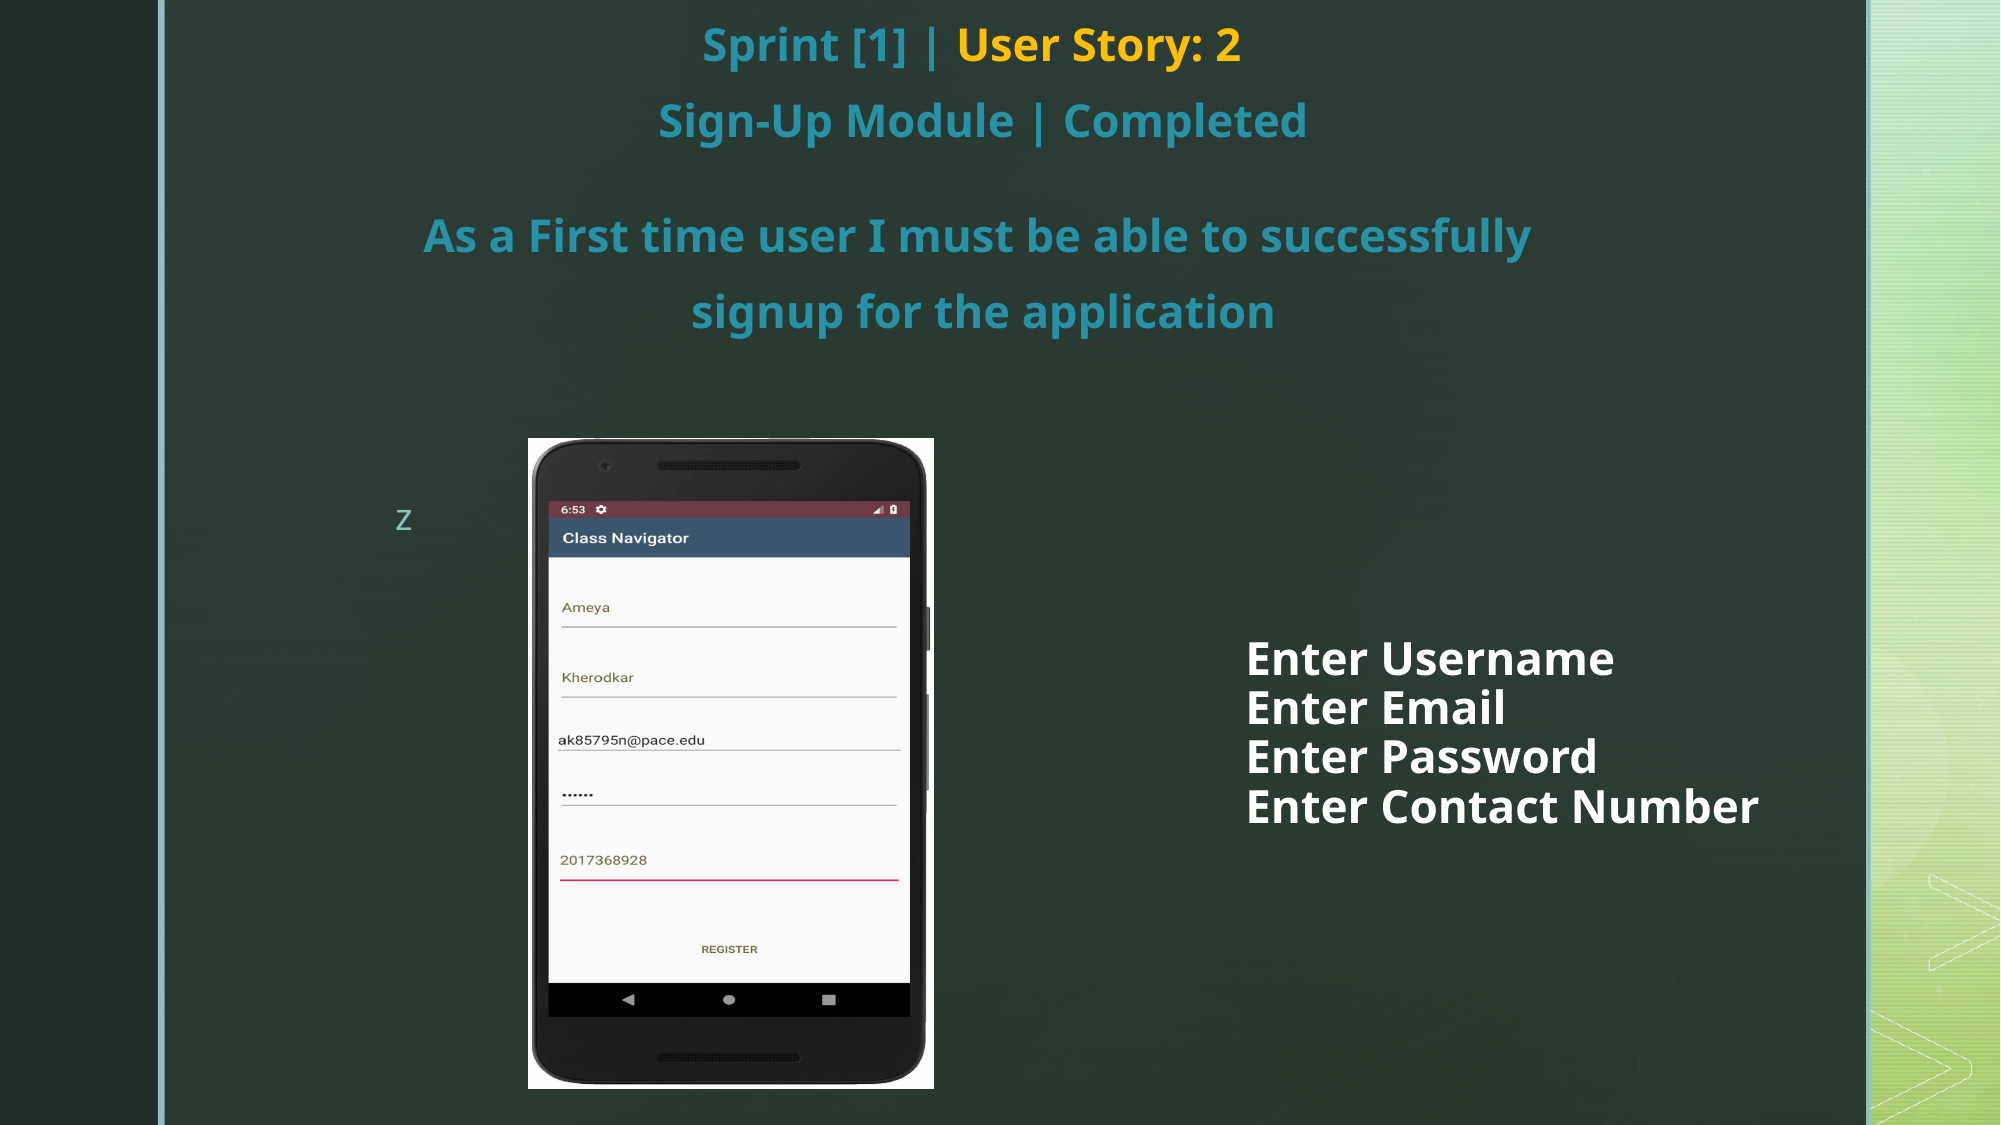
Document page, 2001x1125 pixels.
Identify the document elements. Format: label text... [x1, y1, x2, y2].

title Enter Username Enter Email Enter Password Enter Contact Number [1230, 384, 2000, 1047]
picture [1871, 0, 2001, 1125]
list Sprint [1] | User Story: 2 Sign-Up Module | Completed As a First time user I must be able to successfully signup for the application [338, 27, 1617, 371]
picture [528, 437, 934, 1090]
